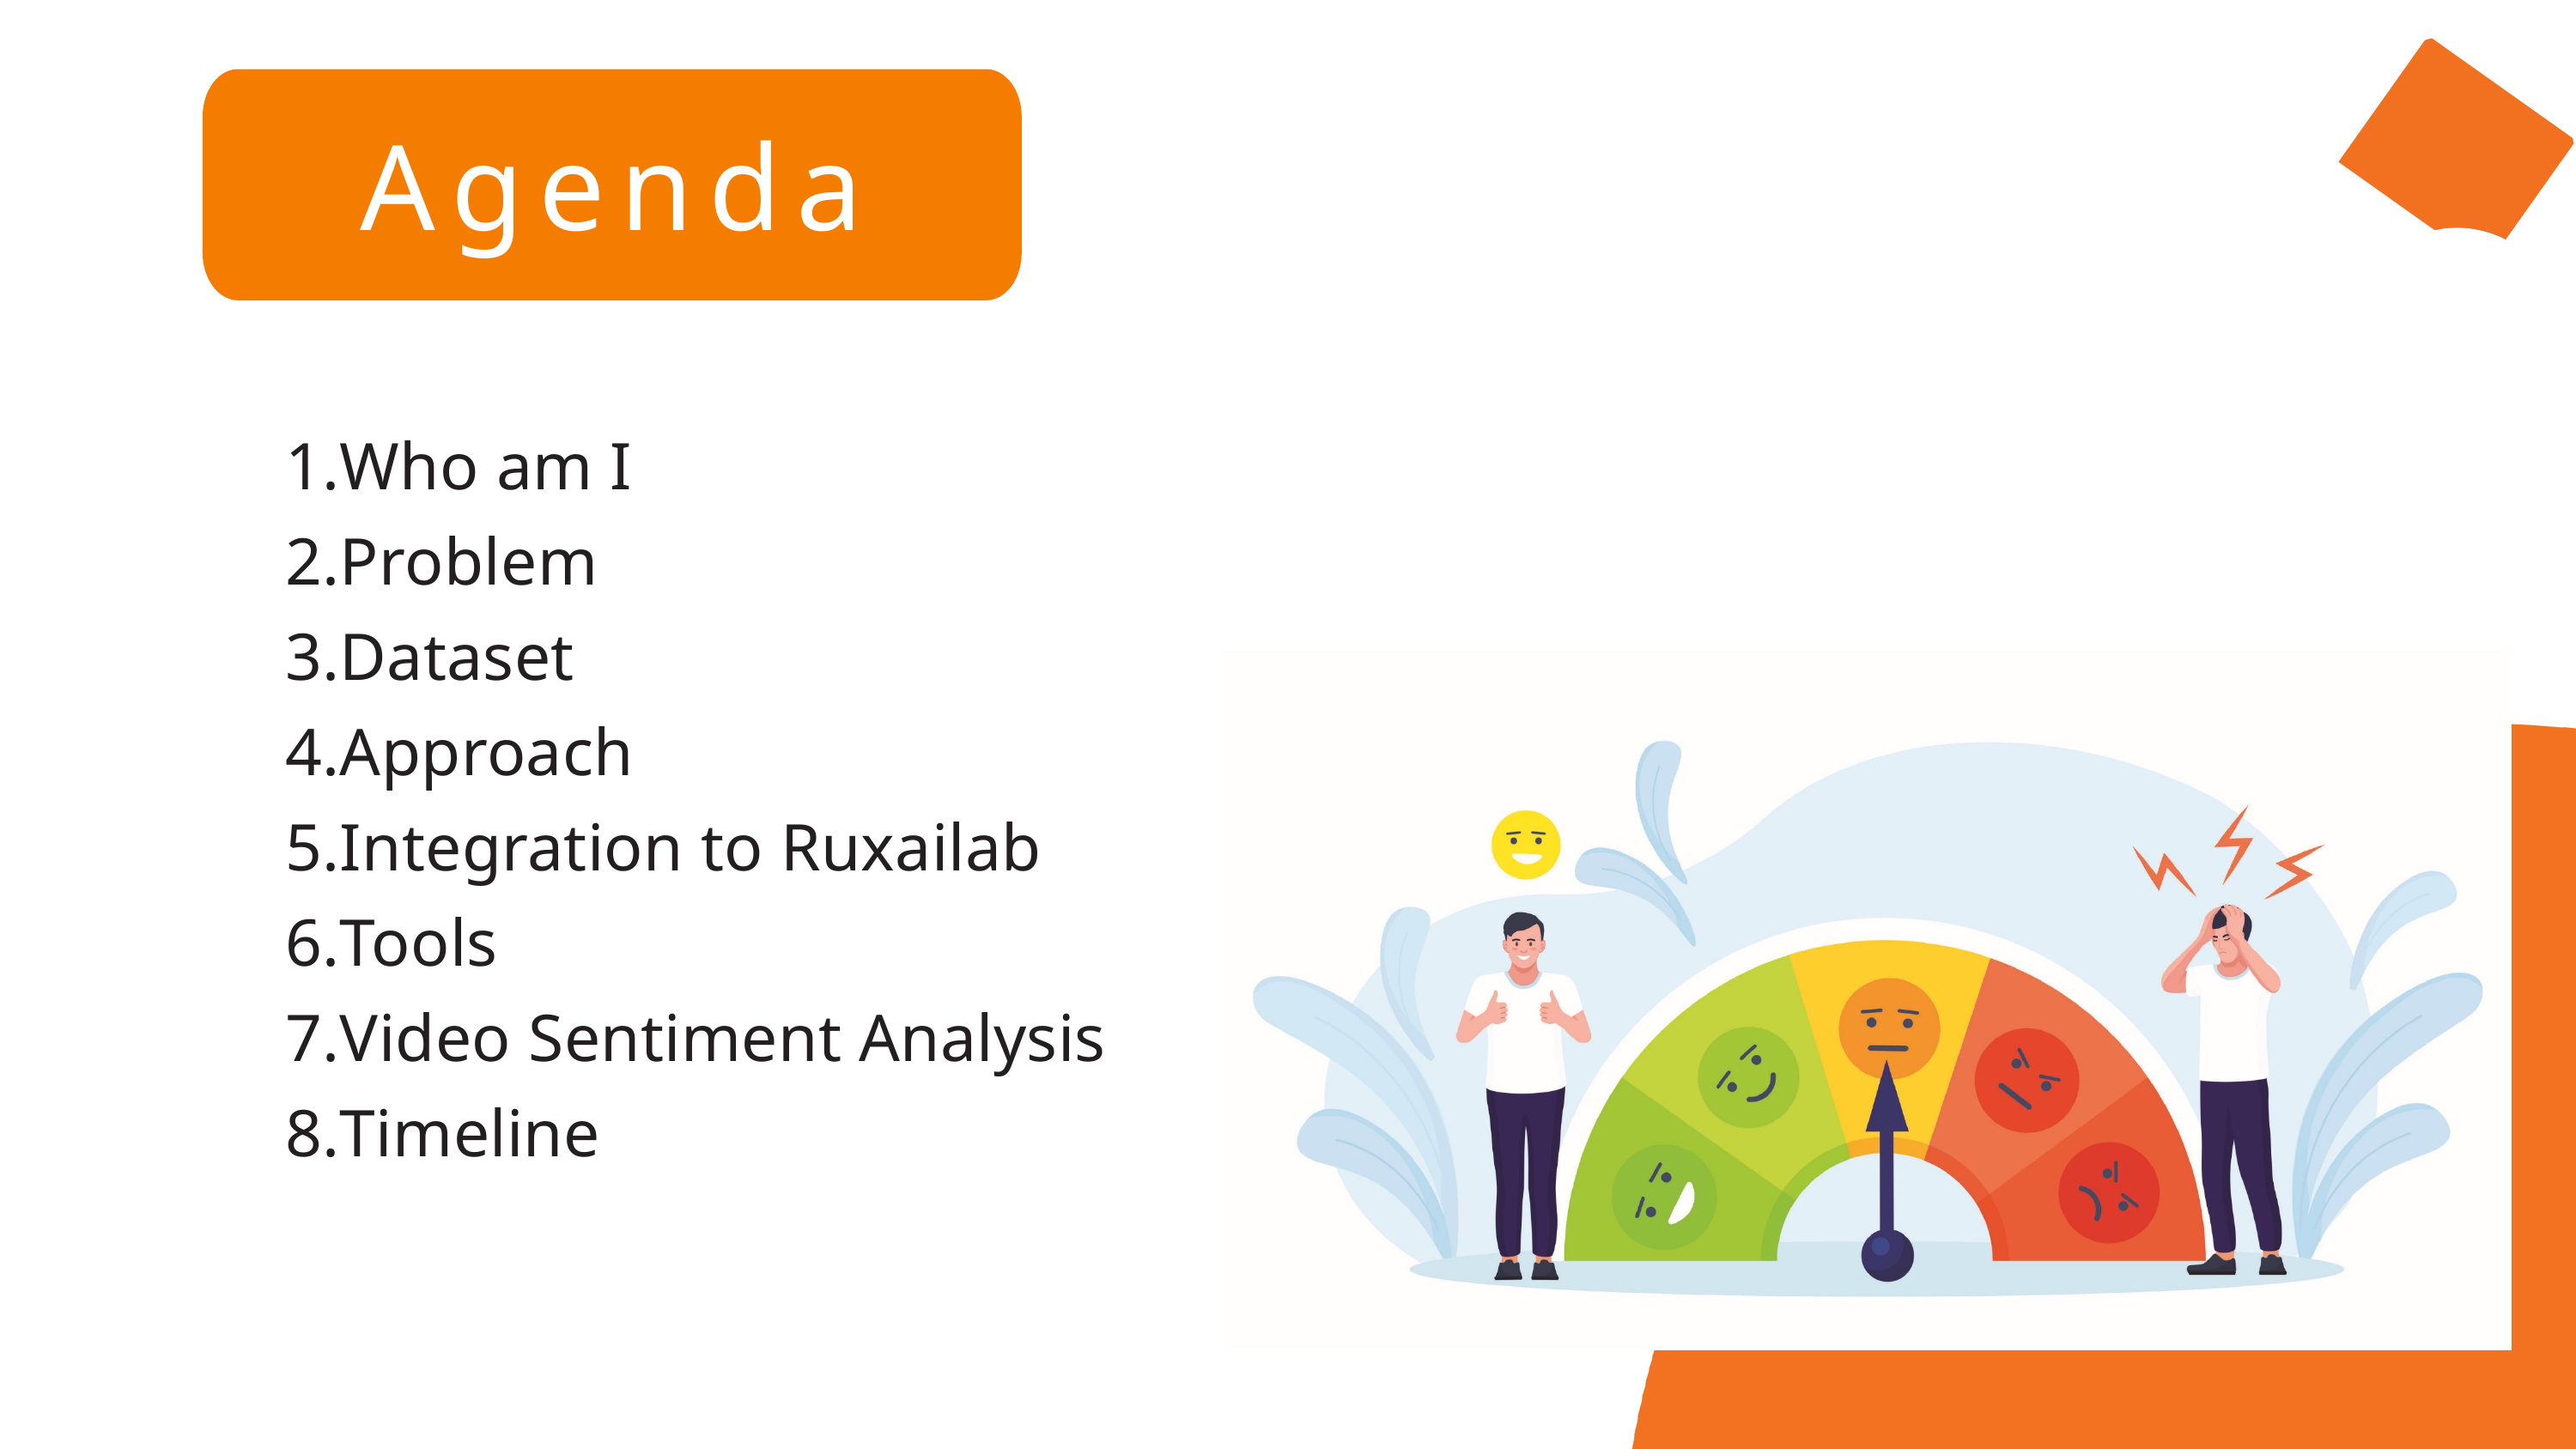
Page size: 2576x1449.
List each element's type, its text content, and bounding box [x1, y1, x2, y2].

picture [1223, 648, 2512, 1351]
text_box [1620, 724, 2576, 1449]
text_box [2338, 35, 2576, 267]
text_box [202, 35, 1023, 373]
text_box Who am I Problem Dataset Approach Integration to Ruxailab Tools Video Sentiment Analysis Timeline [235, 406, 1267, 1170]
